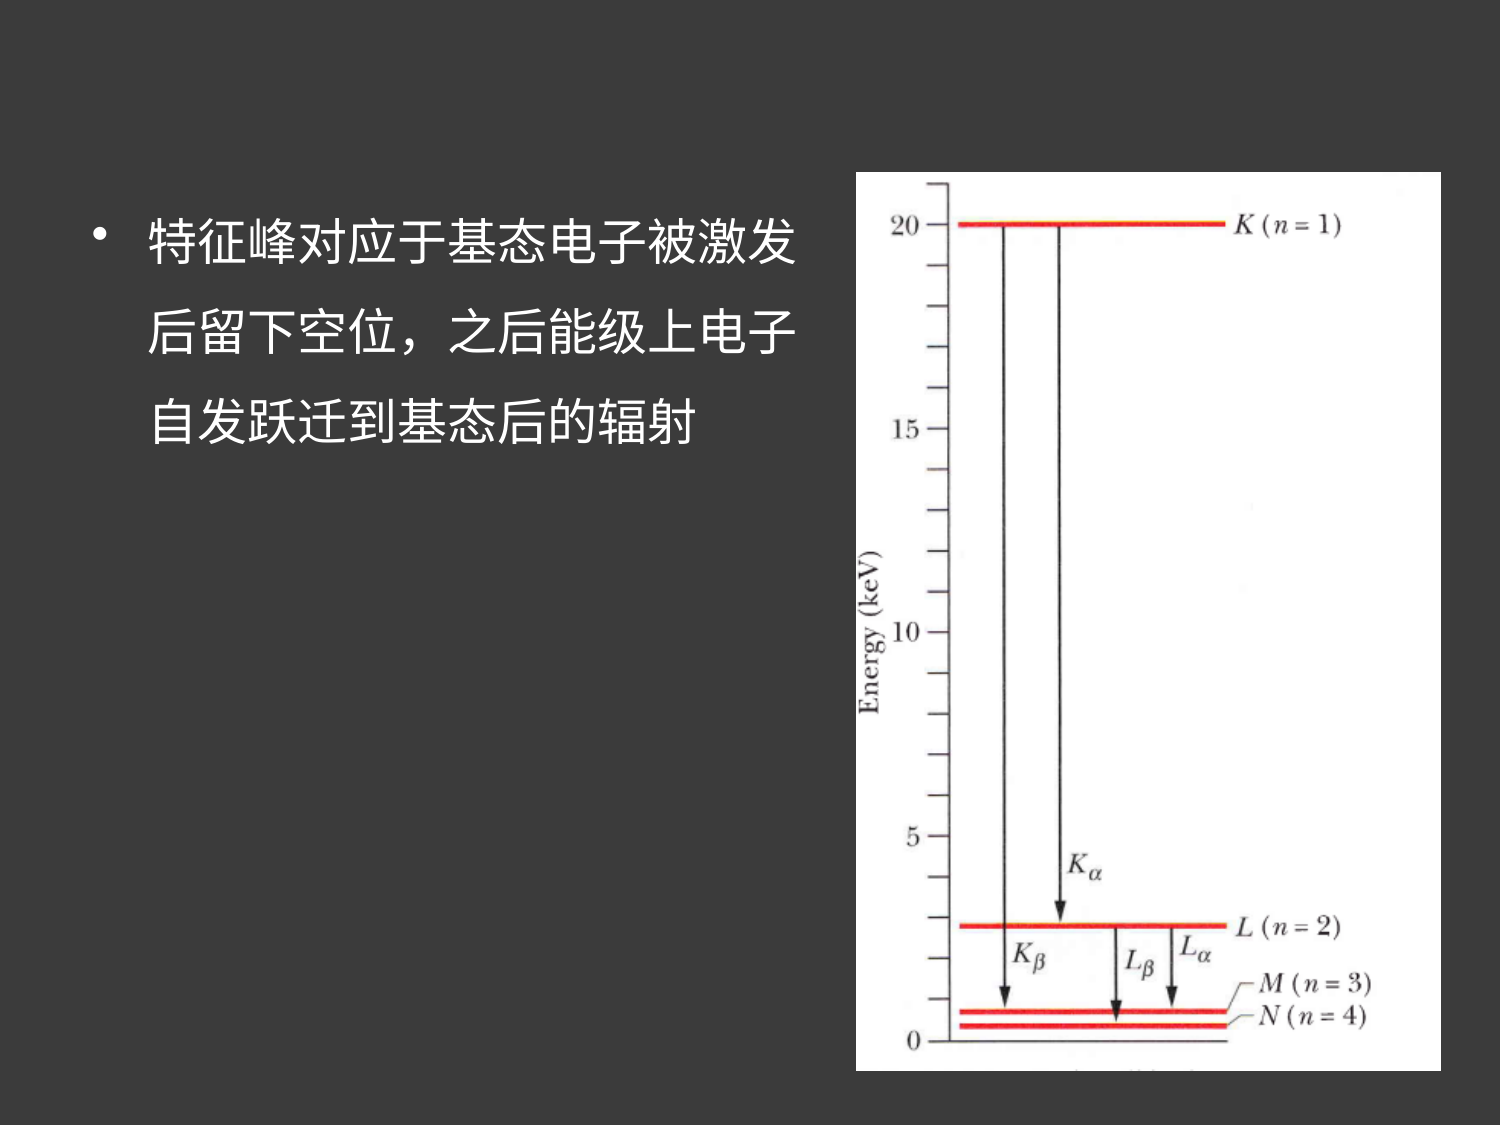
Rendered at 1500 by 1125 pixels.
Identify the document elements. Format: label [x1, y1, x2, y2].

picture [856, 172, 1441, 1071]
